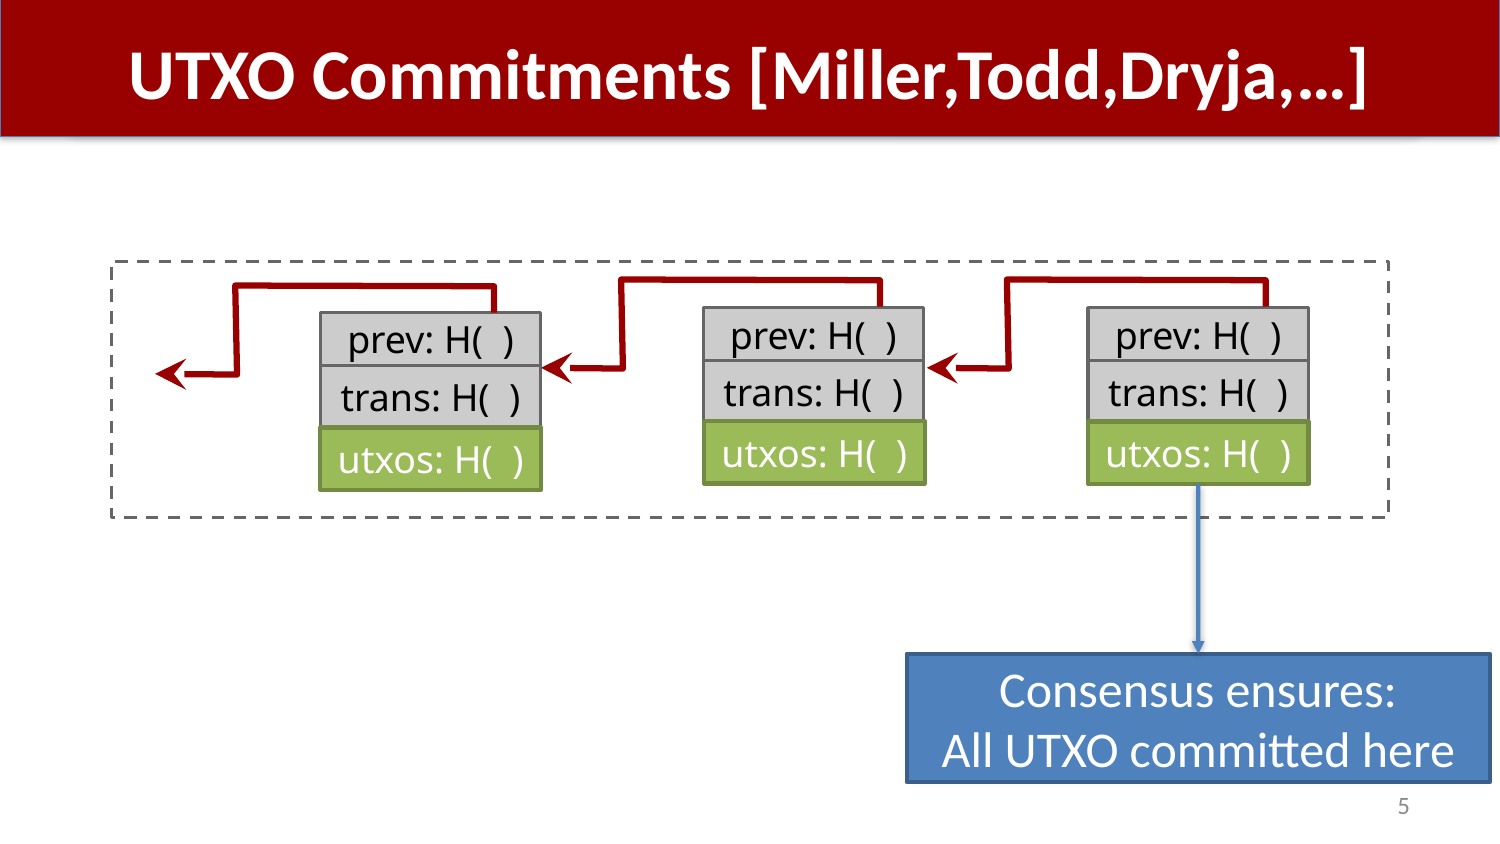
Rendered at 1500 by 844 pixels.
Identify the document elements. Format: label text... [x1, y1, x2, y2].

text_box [702, 307, 924, 423]
text_box utxos: H( ) [702, 425, 927, 486]
text_box utxos: H( ) [318, 433, 543, 492]
title UTXO Commitments [Miller,Todd,Dryja,…] [75, 20, 1425, 123]
text_box [111, 261, 1389, 518]
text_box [320, 312, 542, 428]
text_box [1087, 307, 1309, 423]
text_box Consensus ensures: All UTXO committed here [905, 652, 1492, 784]
slide_number 5 [1074, 784, 1425, 827]
text_box utxos: H( ) [1086, 429, 1311, 486]
